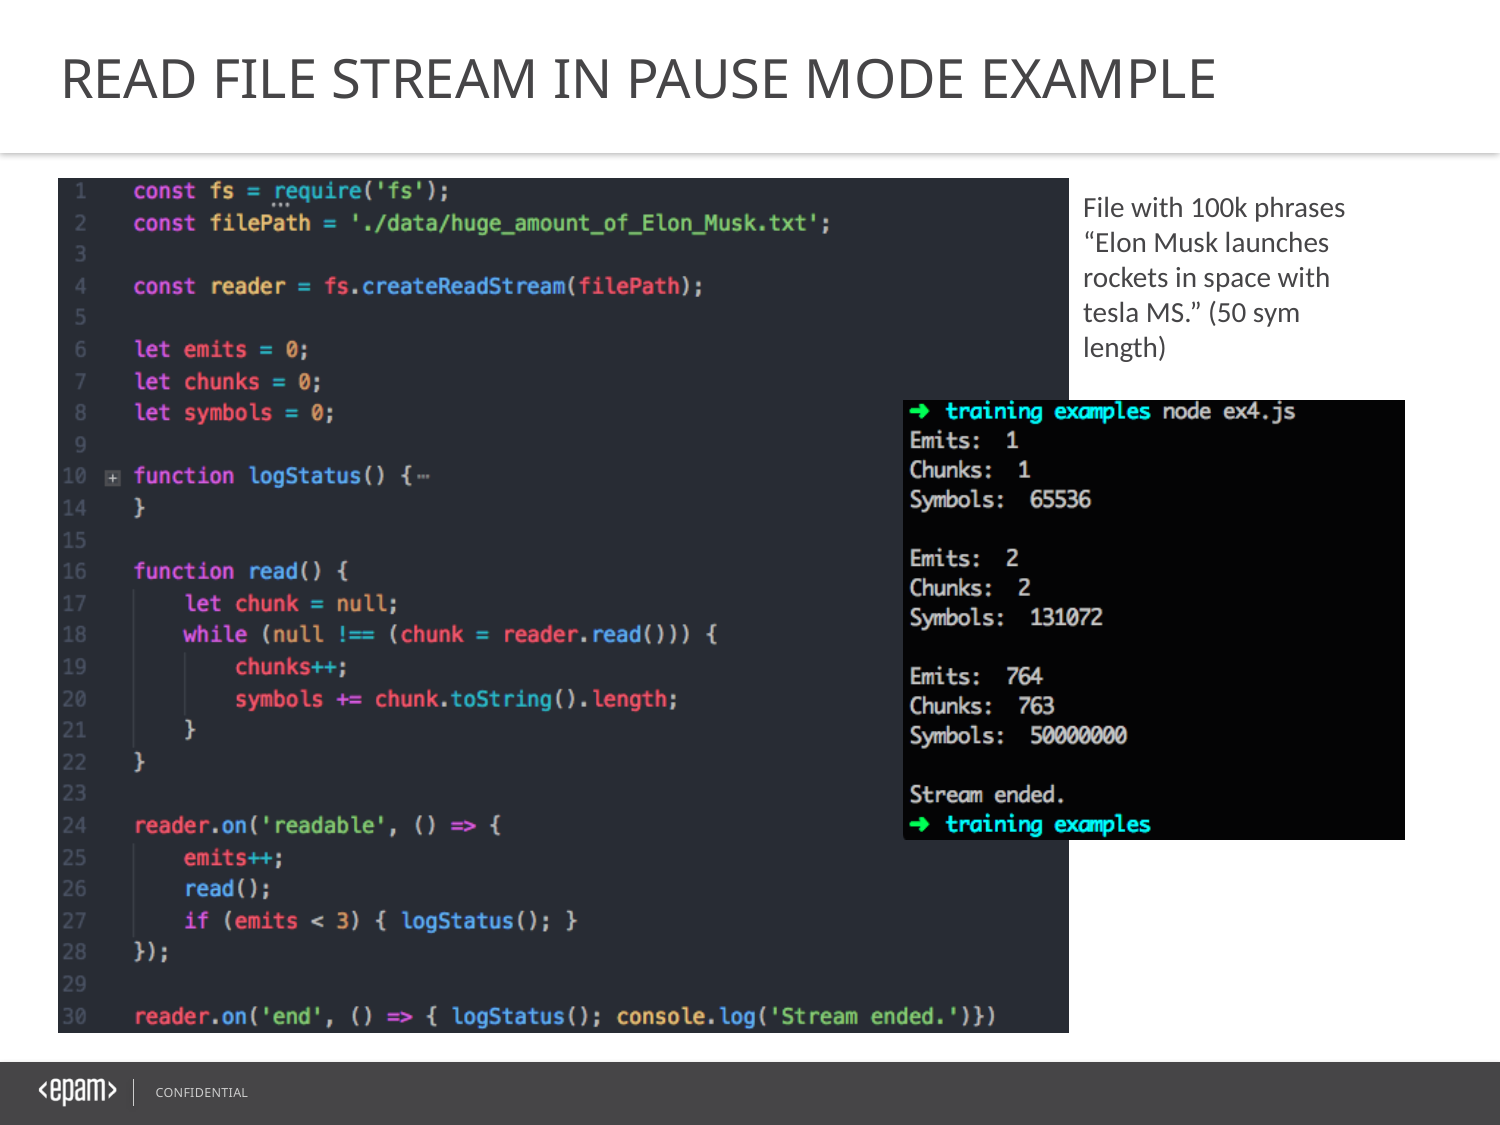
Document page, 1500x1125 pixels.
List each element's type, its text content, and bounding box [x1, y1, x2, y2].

picture [57, 178, 1405, 1033]
text_box File with 100k phrases “Elon Musk launches rockets in space with tesla MS.” (50 sym length) [1073, 181, 1405, 371]
picture [38, 1078, 117, 1107]
list READ FILE STREAM IN PAUSE MODE EXAMPLE [0, 0, 1500, 153]
